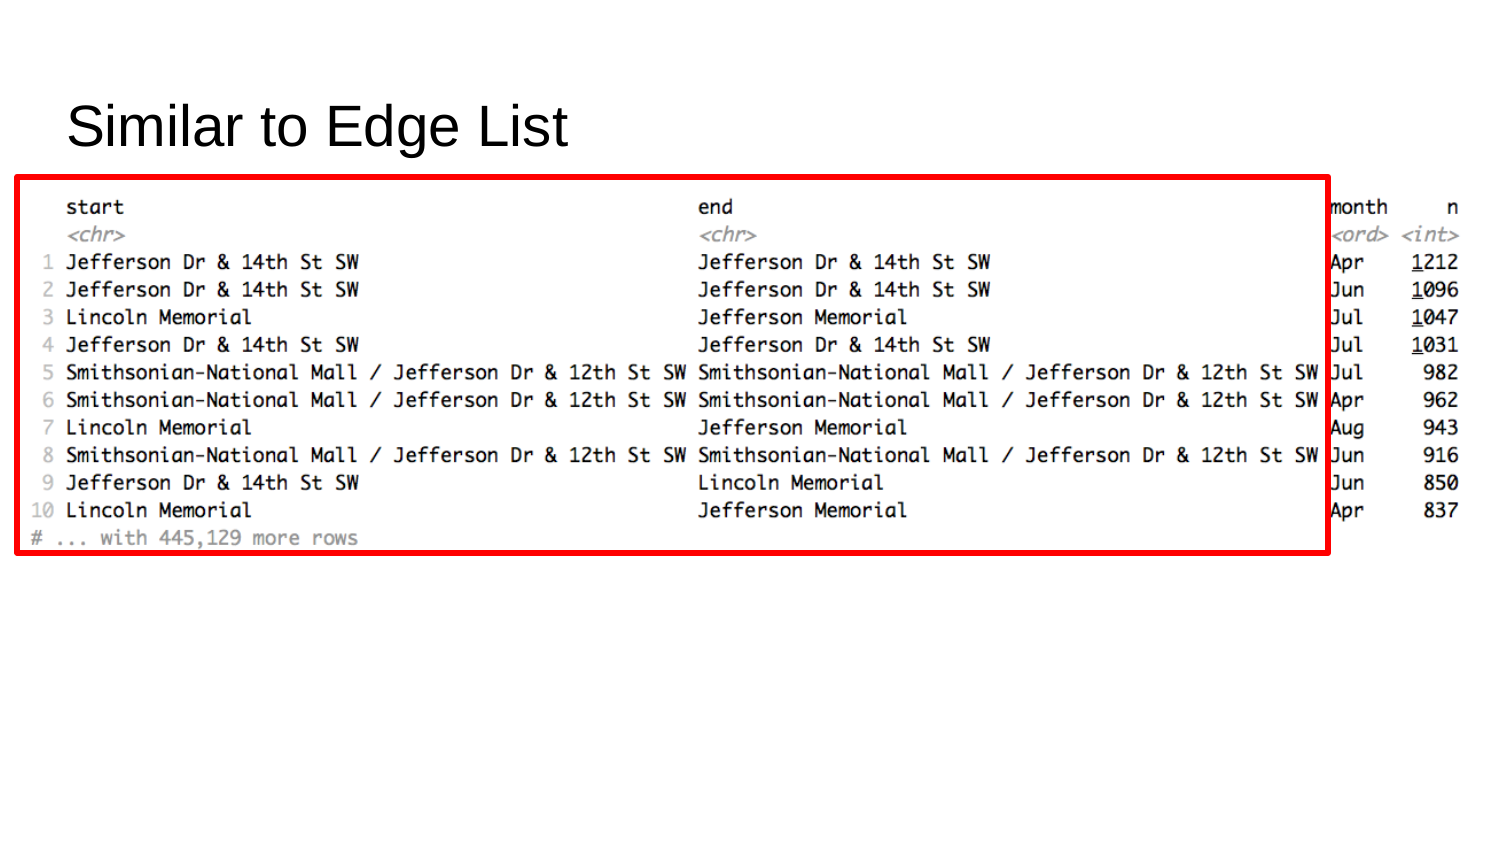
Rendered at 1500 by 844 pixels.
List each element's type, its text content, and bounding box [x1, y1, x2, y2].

picture [24, 191, 1476, 554]
text_box [17, 176, 1328, 553]
title Similar to Edge List [51, 72, 1449, 167]
